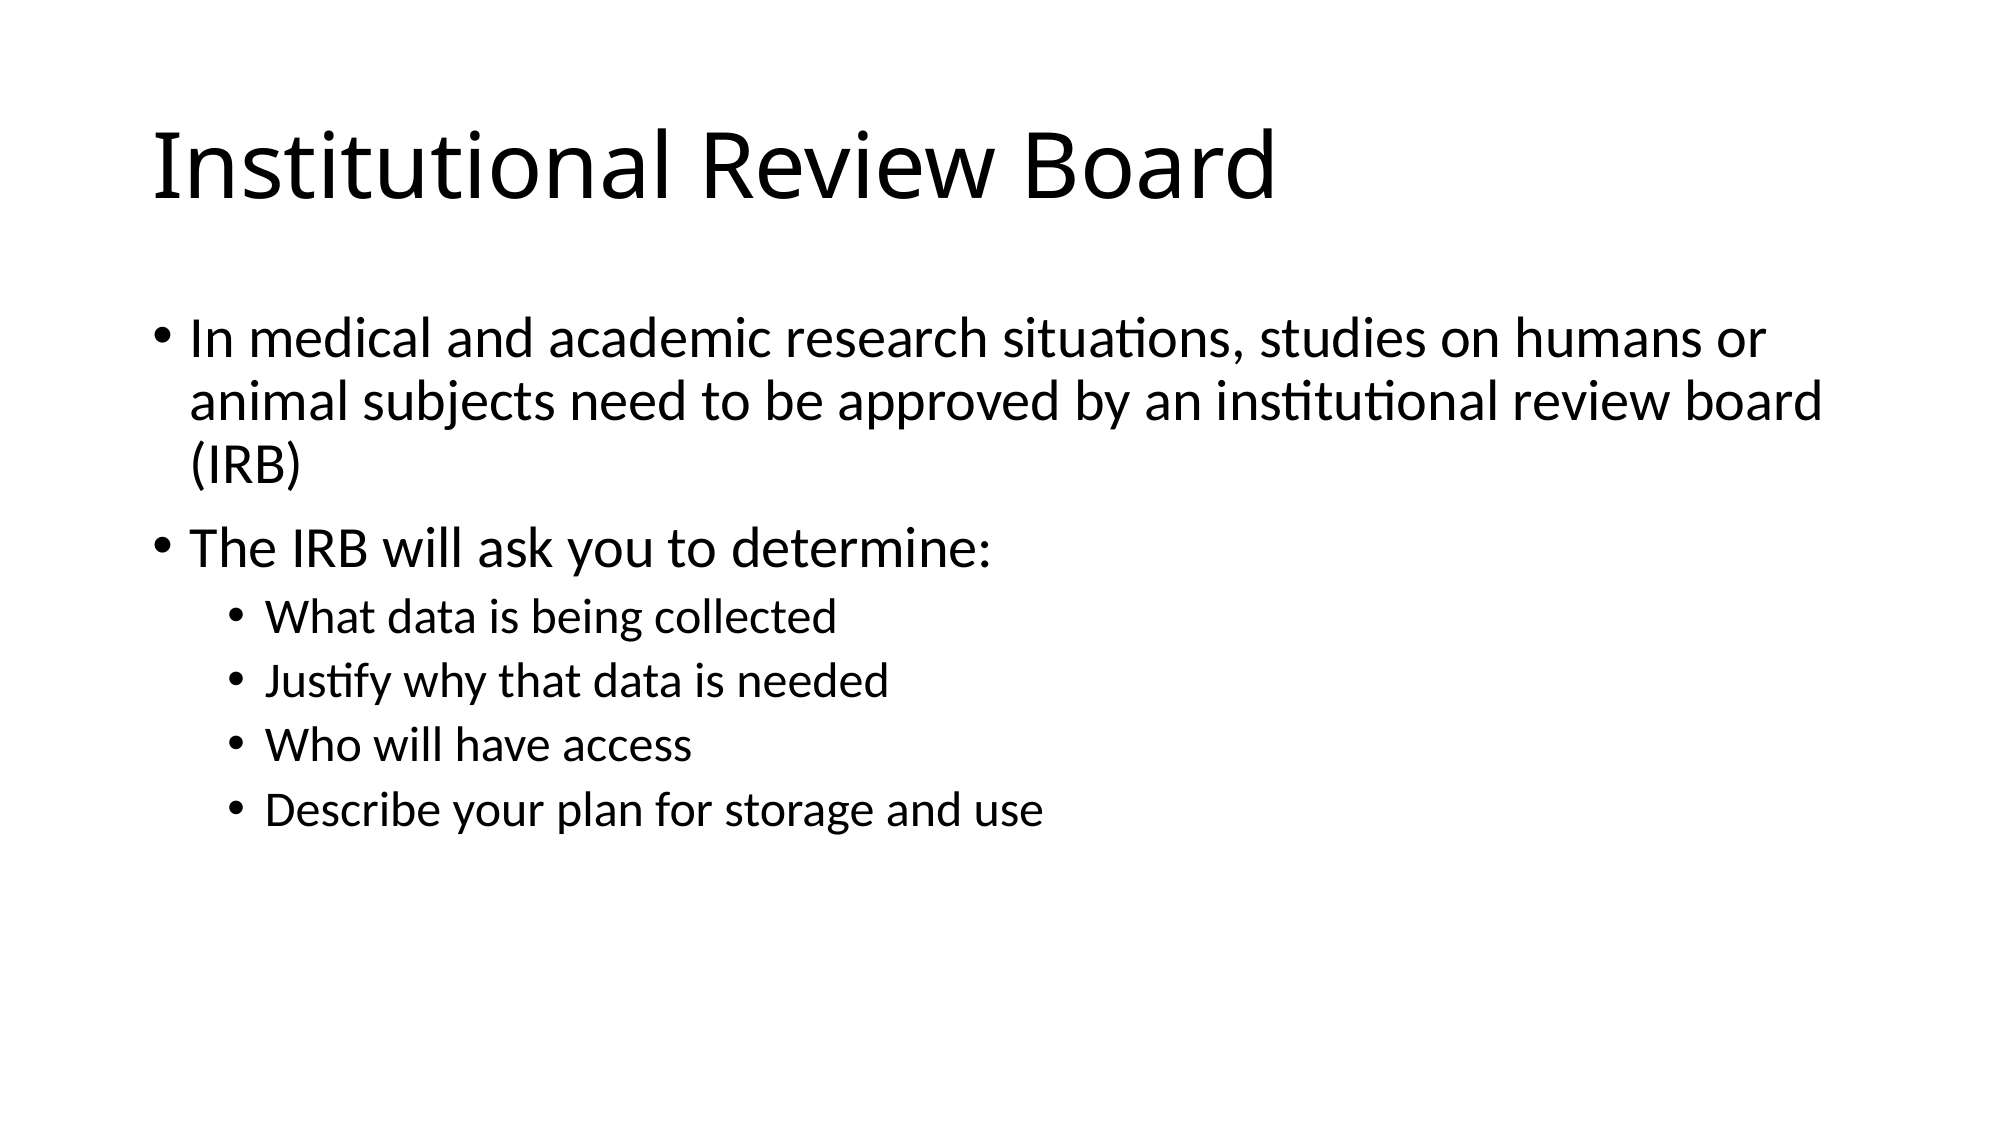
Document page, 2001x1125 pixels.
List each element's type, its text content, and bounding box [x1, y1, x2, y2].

title Institutional Review Board [137, 59, 1863, 278]
list In medical and academic research situations, studies on humans or animal subjects need to be approved by an institutional review board (IRB) The IRB will ask you to determine: What data is being collected Justify why that data is needed Who will have access Describe your plan for storage and use [137, 299, 1863, 1014]
